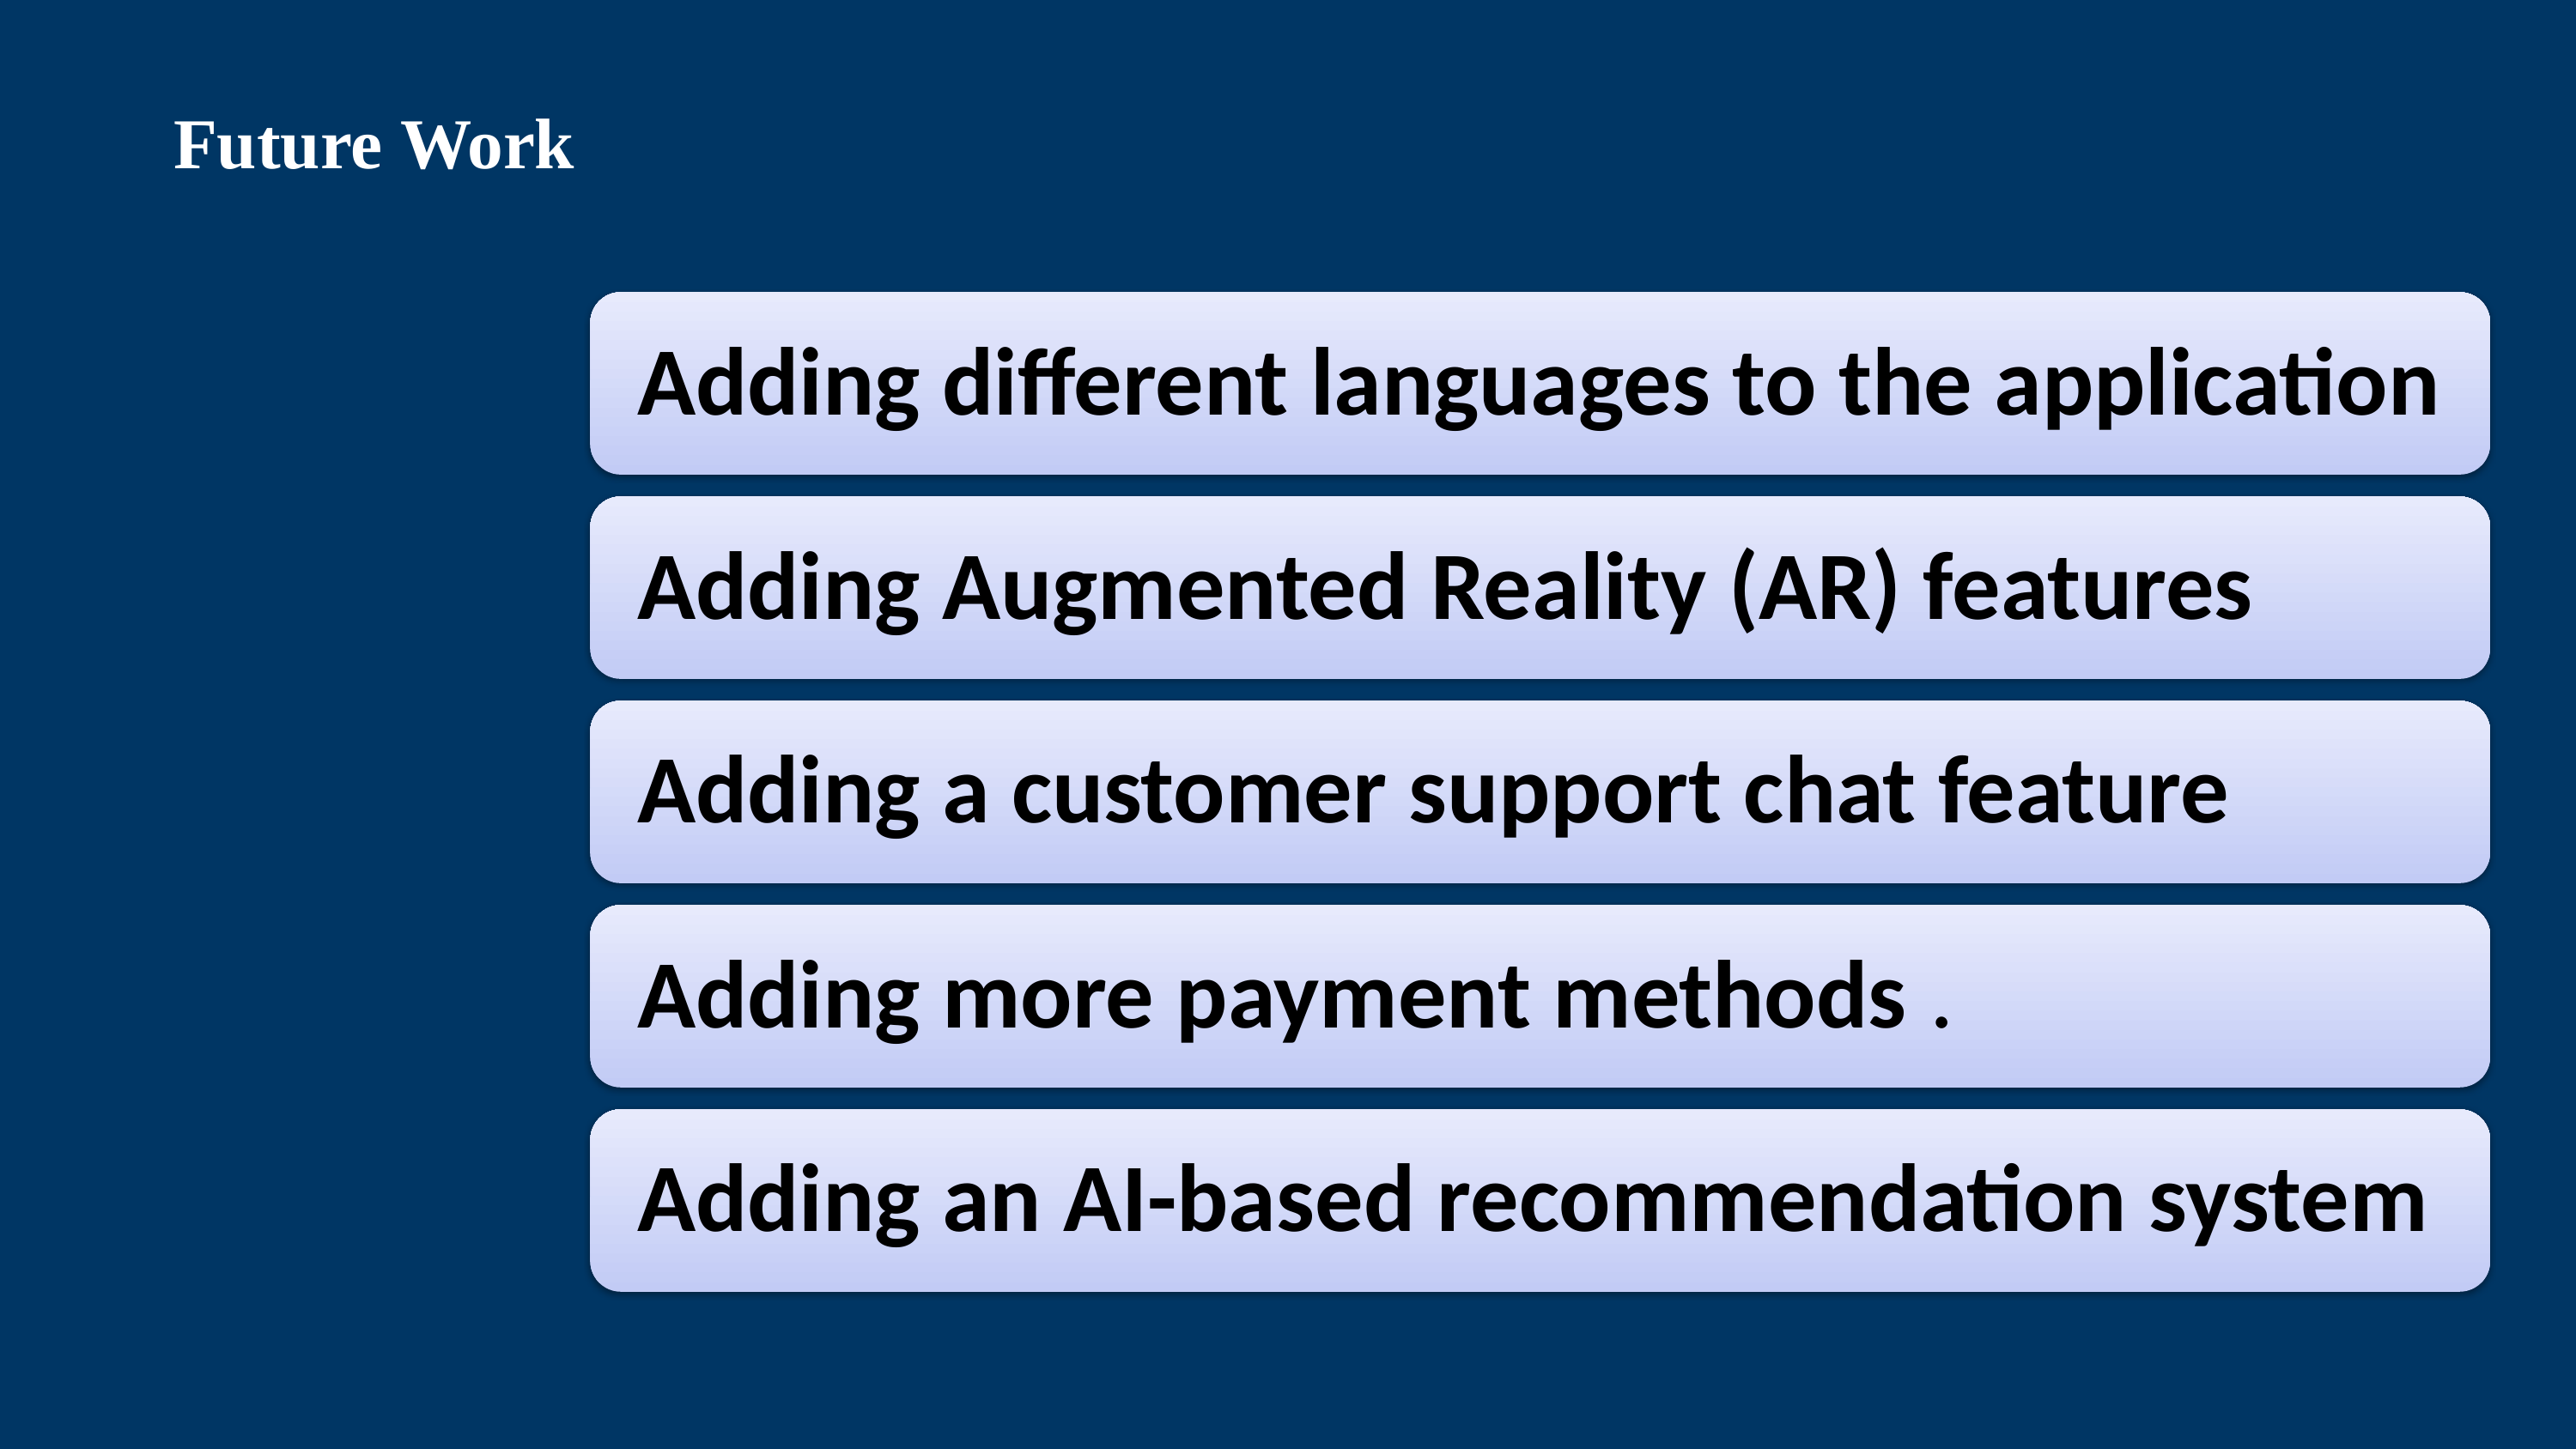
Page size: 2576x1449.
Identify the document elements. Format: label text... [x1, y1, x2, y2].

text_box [590, 204, 2491, 1379]
text_box Future Work [161, 91, 1449, 190]
